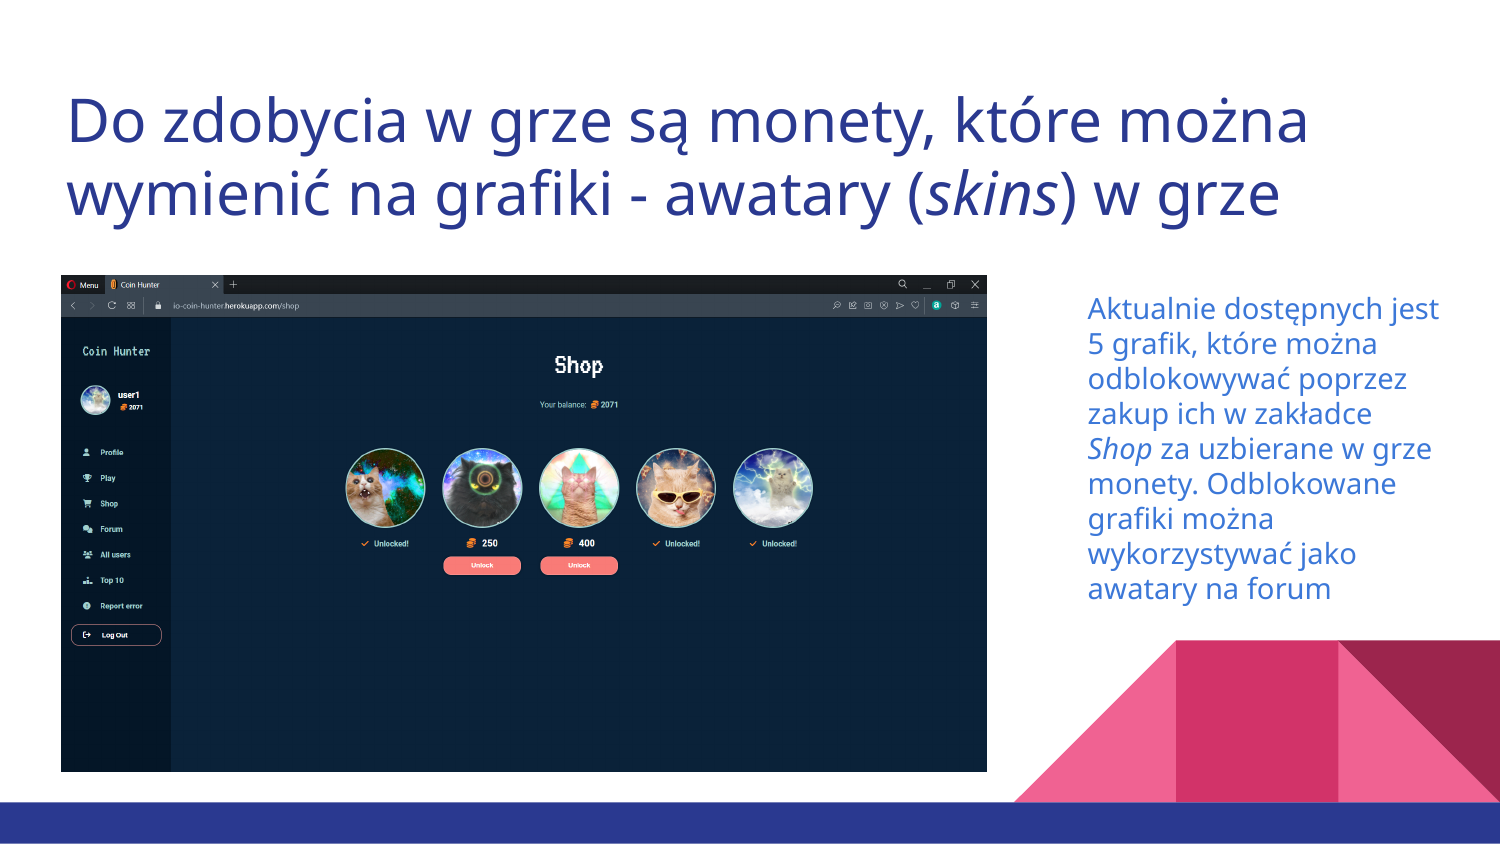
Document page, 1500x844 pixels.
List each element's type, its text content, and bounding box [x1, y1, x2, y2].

text_box Aktualnie dostępnych jest 5 grafik, które można odblokowywać poprzez zakup ich w zakładce Shop za uzbierane w grze monety. Odblokowane grafiki można wykorzystywać jako awatary na forum [1072, 275, 1455, 621]
title Do zdobycia w grze są monety, które można wymienić na grafiki - awatary (skins) w grze [51, 67, 1449, 252]
picture [61, 275, 987, 772]
